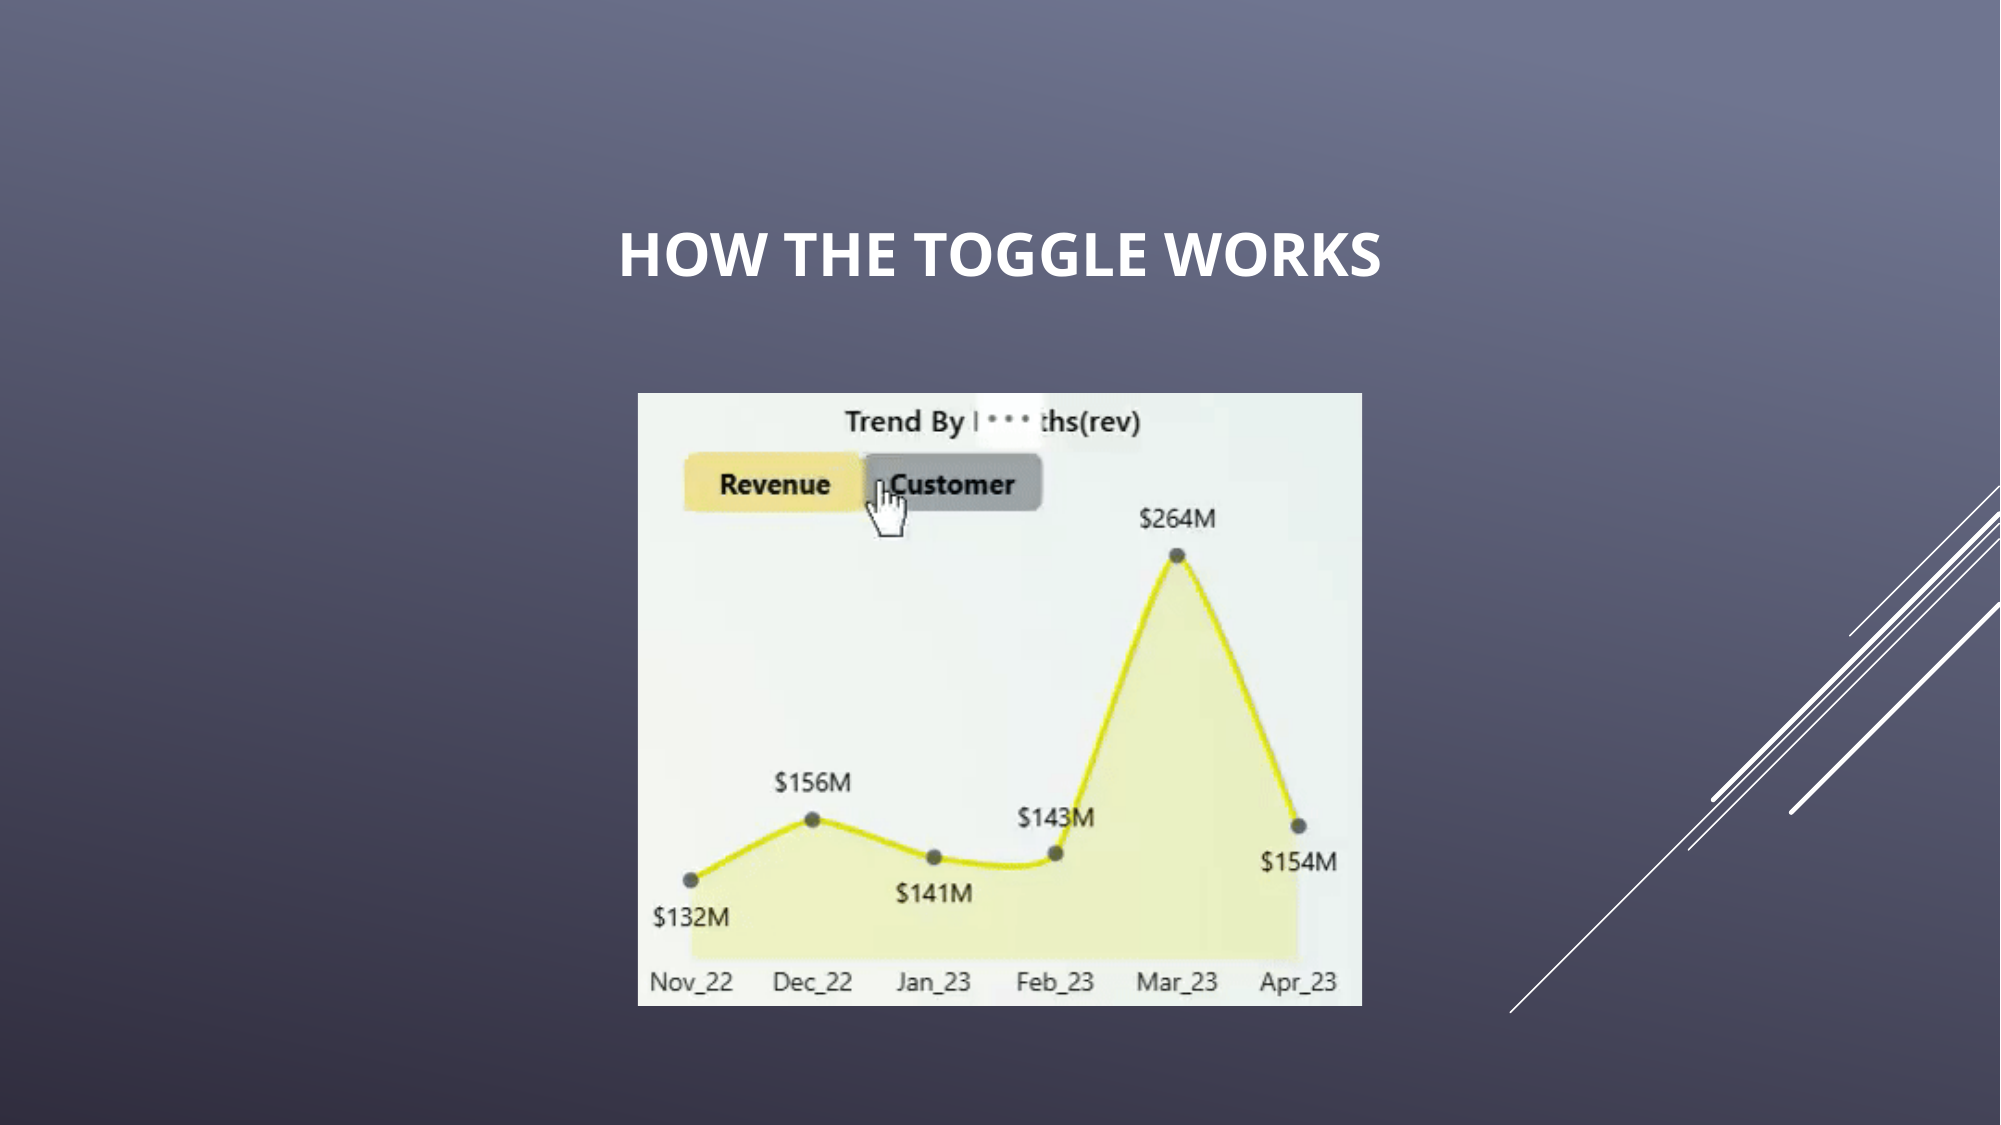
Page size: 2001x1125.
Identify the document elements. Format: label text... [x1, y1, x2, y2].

title How the Toggle Works [418, 209, 1582, 297]
picture [637, 393, 1363, 1006]
